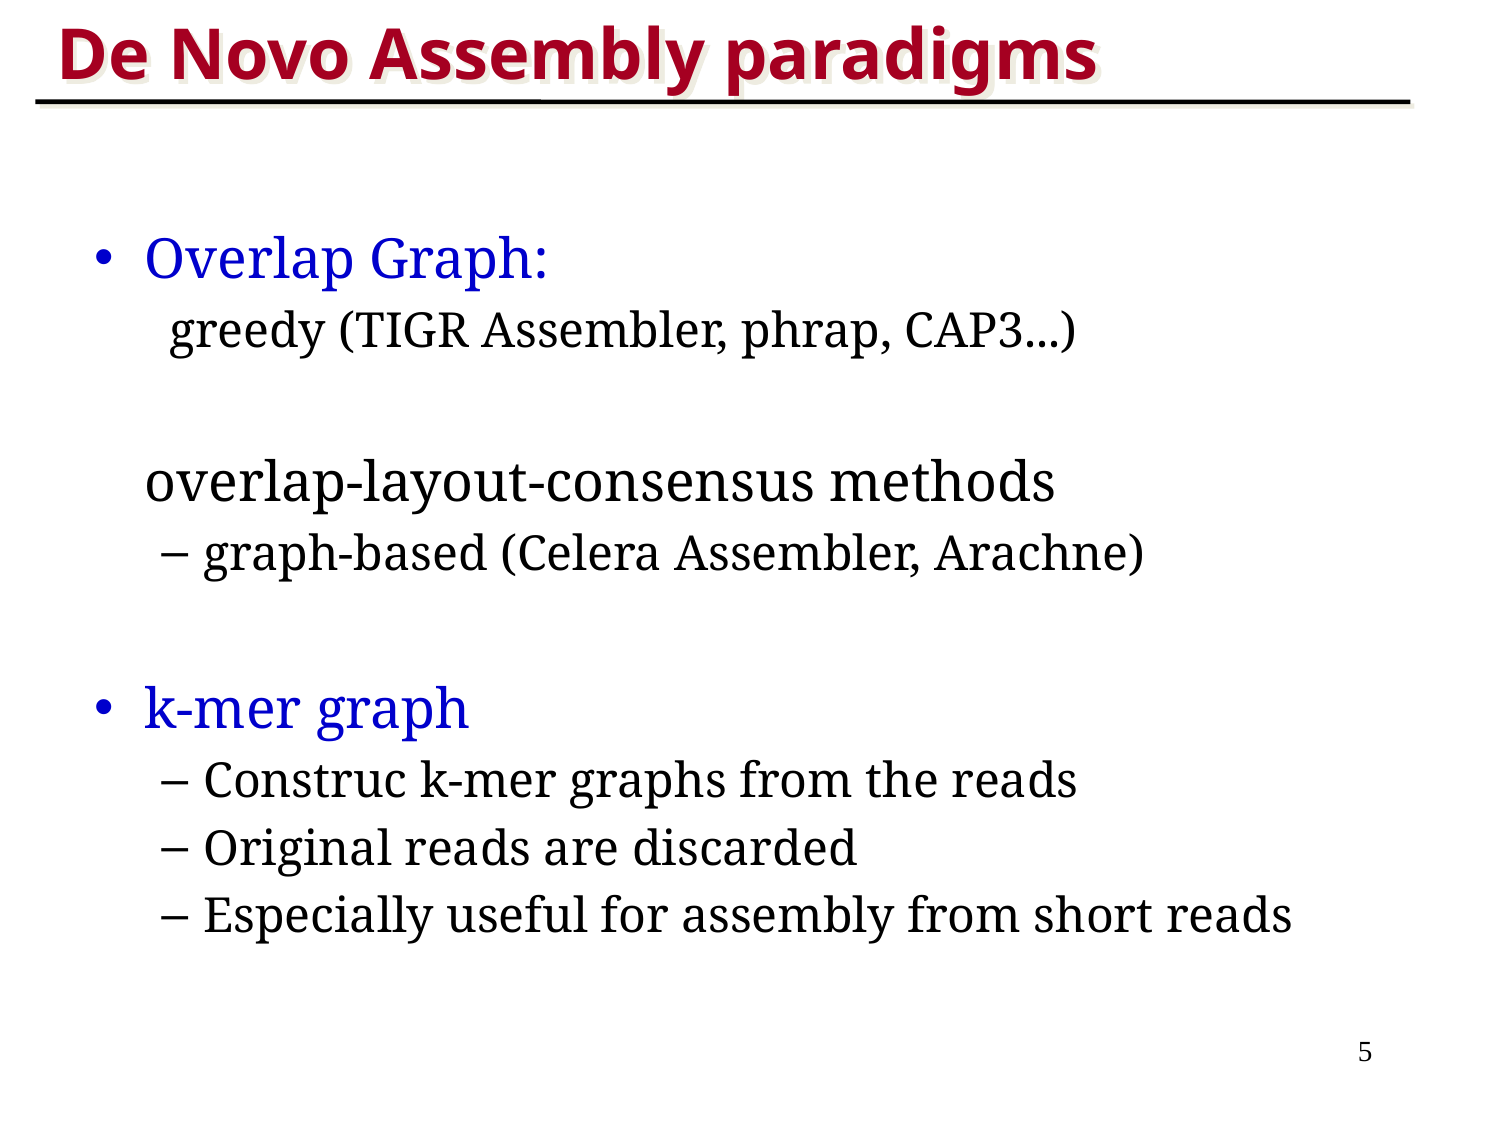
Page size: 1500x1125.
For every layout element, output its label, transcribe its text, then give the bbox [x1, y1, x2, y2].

text_box De Novo Assembly paradigms [41, 1, 1316, 101]
list Overlap Graph: greedy (TIGR Assembler, phrap, CAP3...) overlap-layout-consensus methods graph-based (Celera Assembler, Arachne) k-mer graph Construc k-mer graphs from the reads Original reads are discarded Especially useful for assembly from short reads [79, 215, 1430, 959]
text_box 5 [1212, 1024, 1388, 1100]
